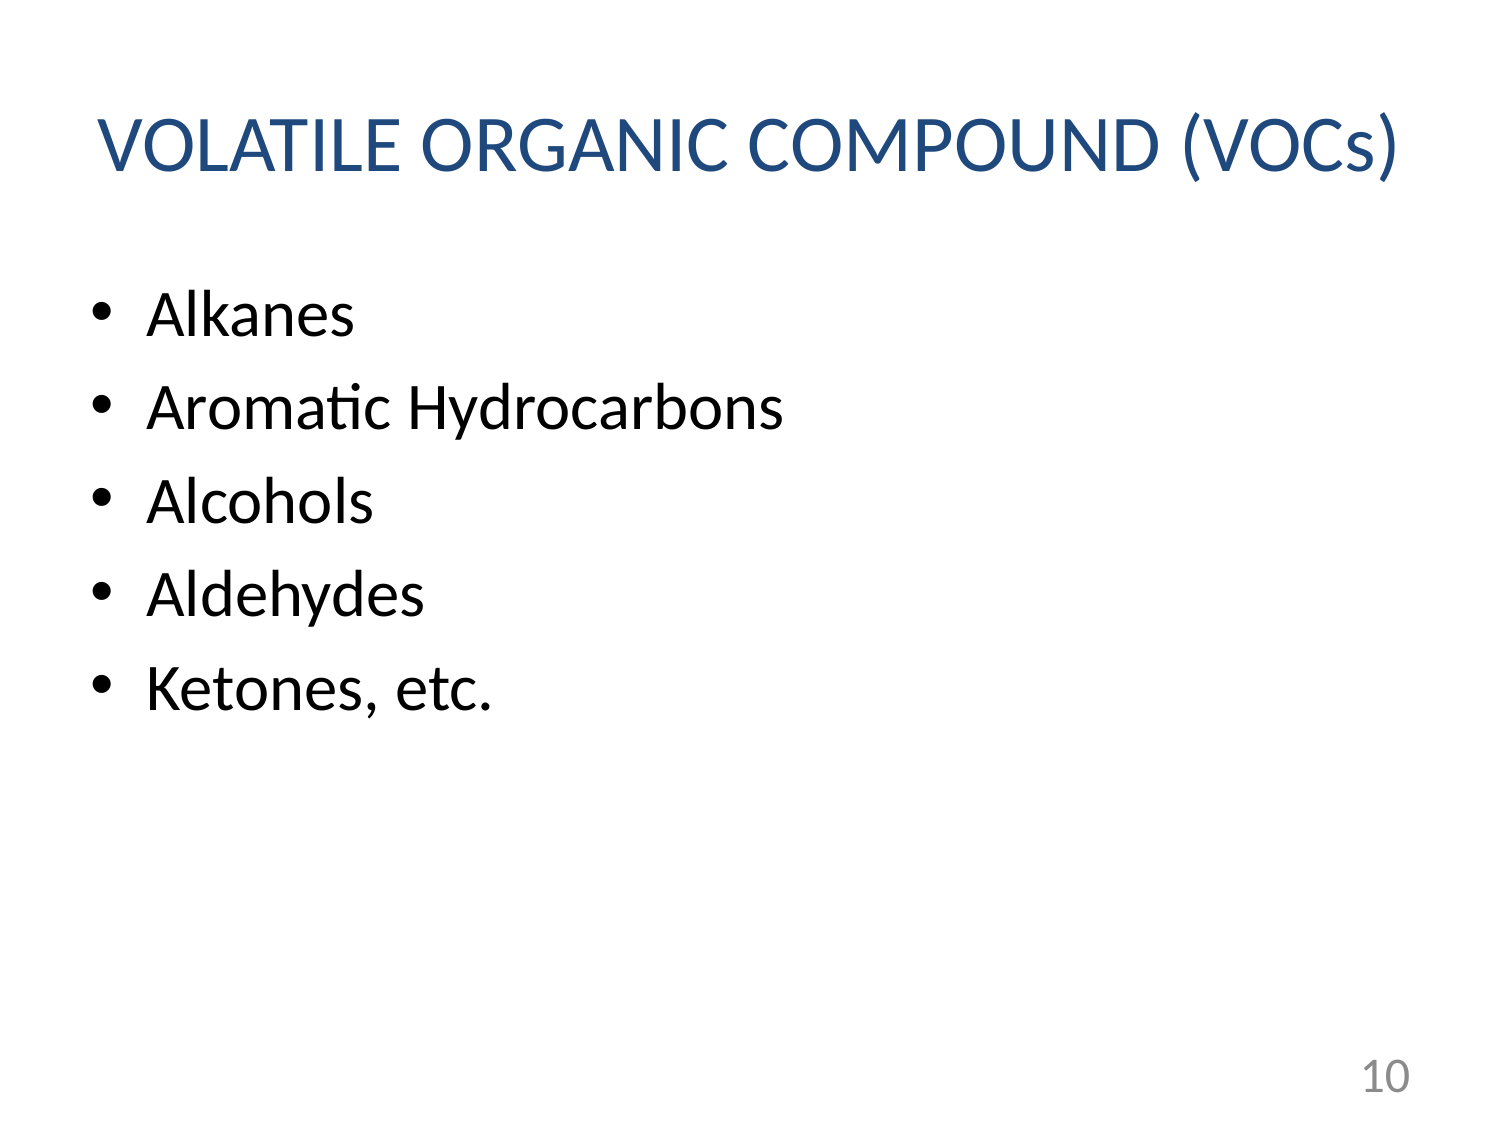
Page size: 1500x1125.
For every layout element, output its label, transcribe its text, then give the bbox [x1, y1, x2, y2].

title VOLATILE ORGANIC COMPOUND (VOCs) [75, 45, 1425, 233]
slide_number 10 [1074, 1042, 1425, 1103]
list Alkanes Aromatic Hydrocarbons Alcohols Aldehydes Ketones, etc. [75, 262, 1425, 1005]
